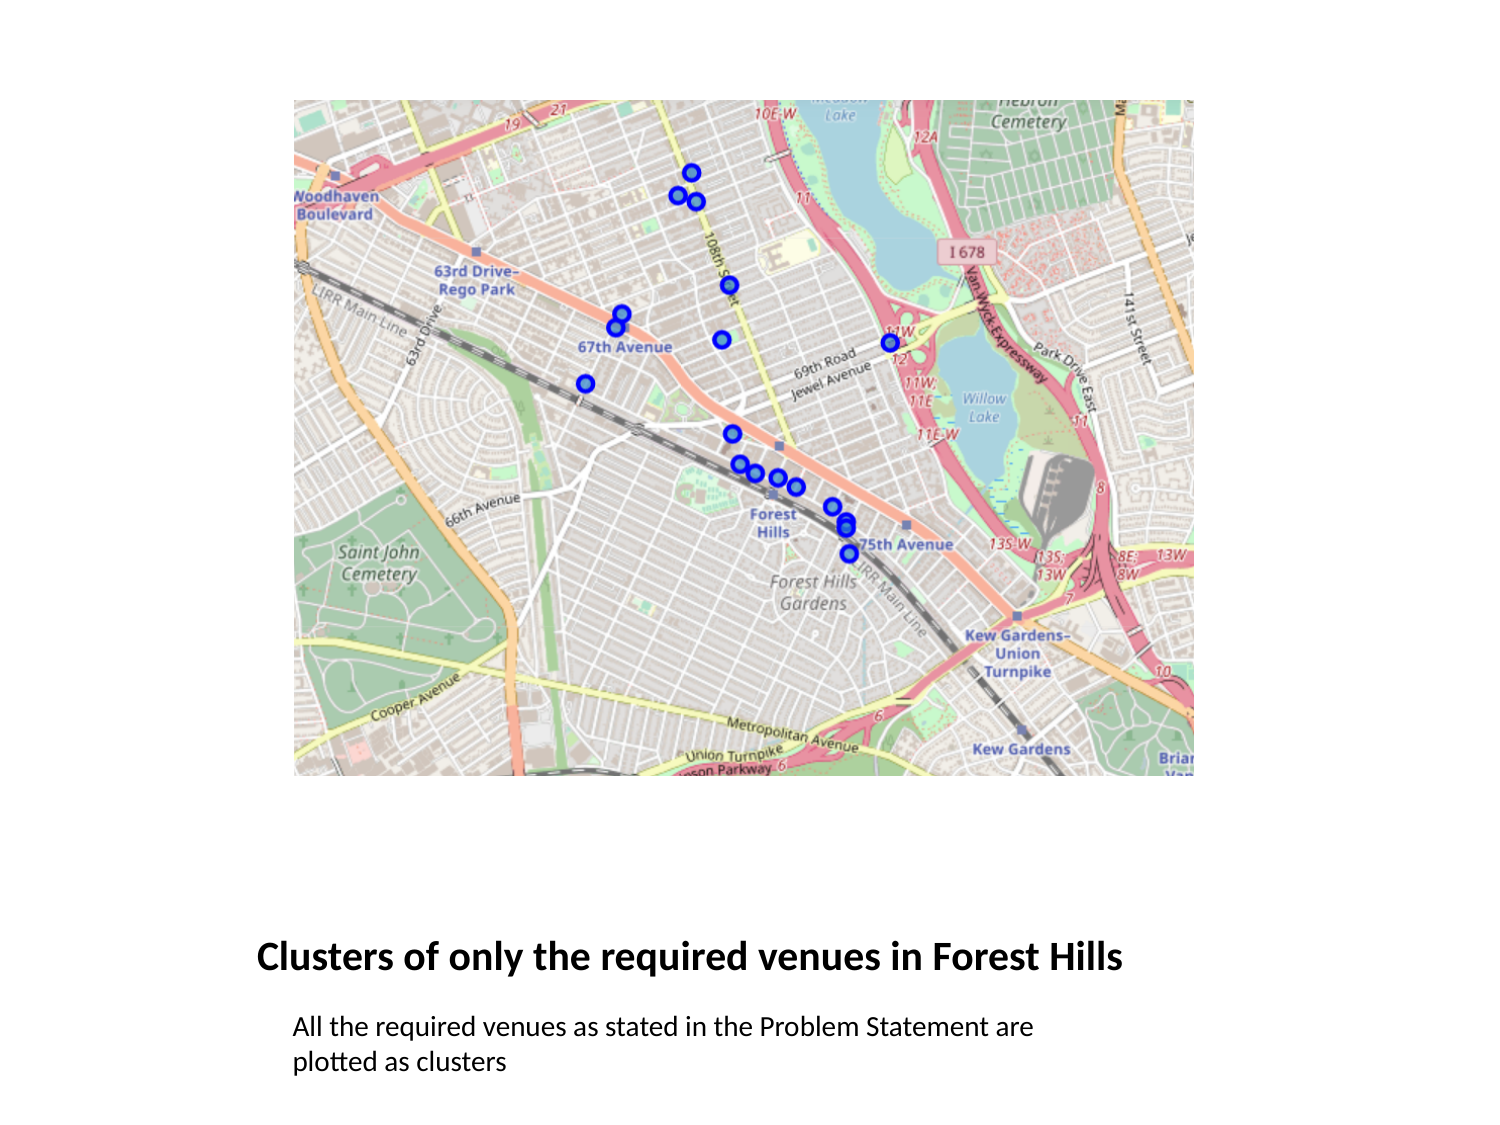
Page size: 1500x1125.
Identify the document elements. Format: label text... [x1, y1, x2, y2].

title Clusters of only the required venues in Forest Hills [242, 893, 1143, 987]
list All the required venues as stated in the Problem Statement are plotted as clusters [277, 999, 1140, 1094]
picture [293, 100, 1195, 776]
